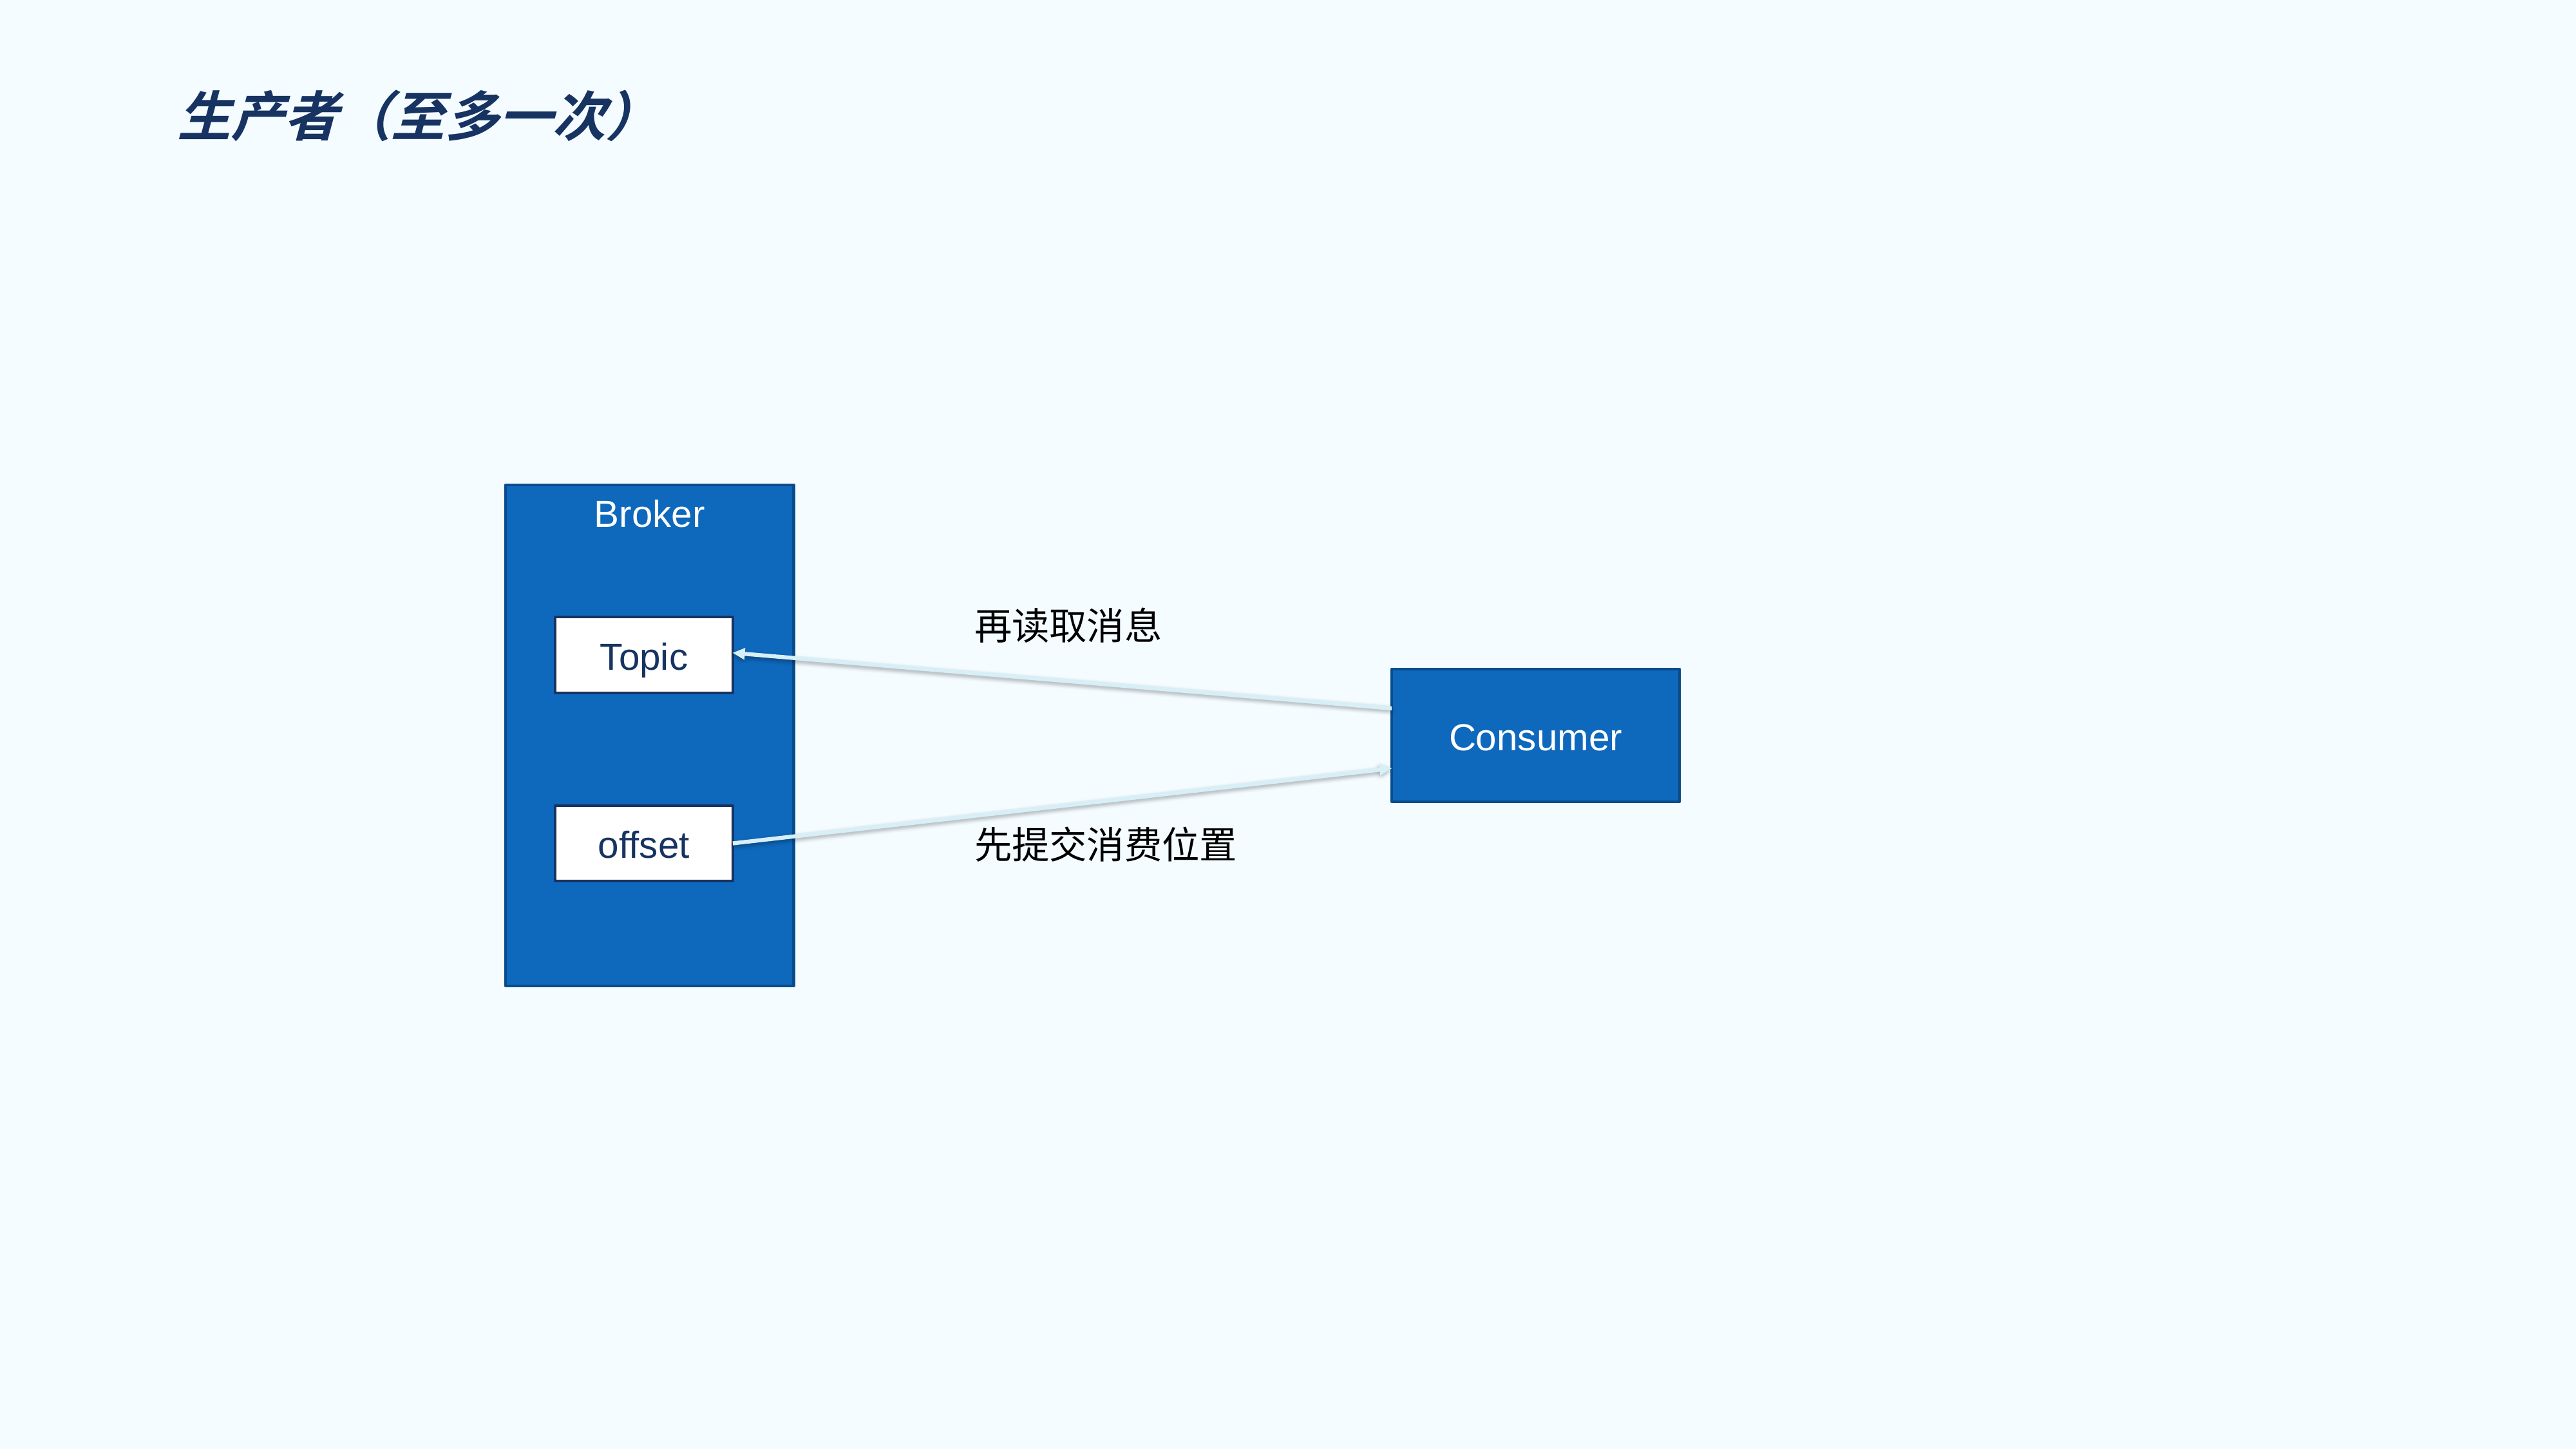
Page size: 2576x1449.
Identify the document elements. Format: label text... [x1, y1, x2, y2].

text_box Consumer [1390, 668, 1681, 803]
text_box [732, 652, 1392, 709]
title 生产者（至多一次） [177, 77, 2399, 505]
text_box 先提交消费位置 [965, 849, 1247, 871]
text_box Broker [504, 484, 795, 987]
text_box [732, 768, 1392, 844]
text_box Topic [554, 616, 734, 694]
text_box offset [554, 804, 734, 882]
text_box 再读取消息 [965, 597, 1172, 652]
